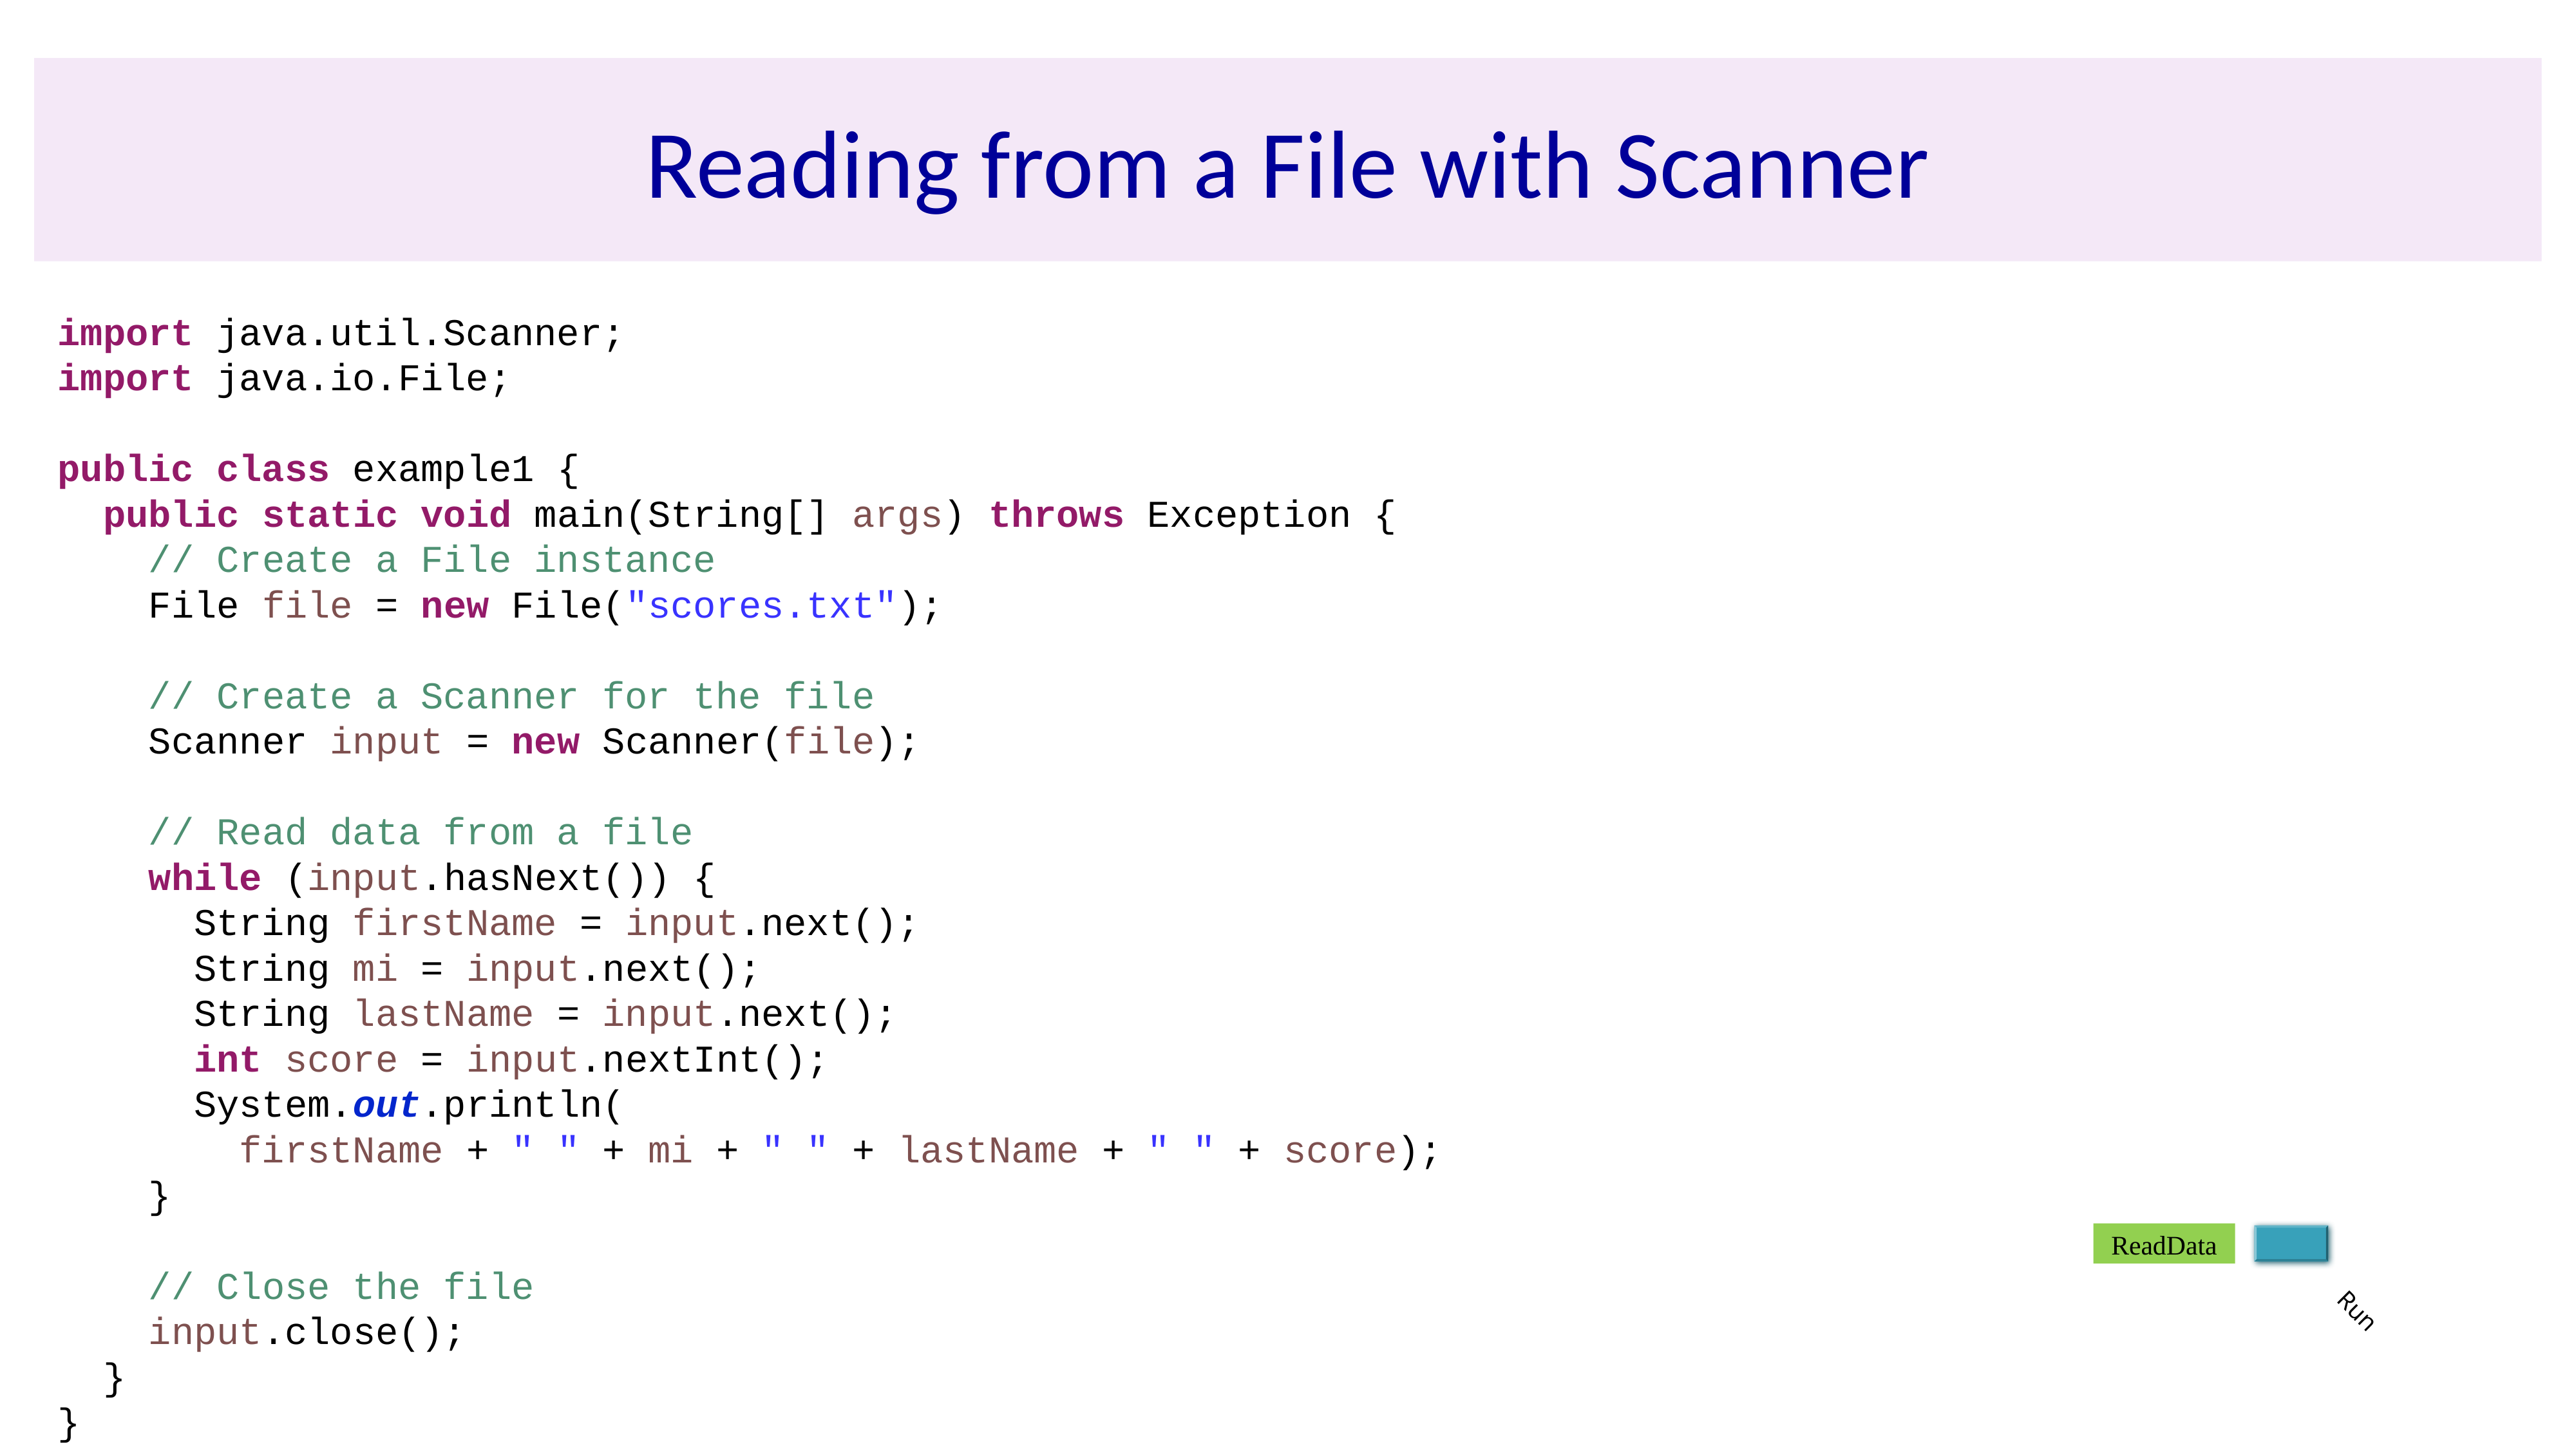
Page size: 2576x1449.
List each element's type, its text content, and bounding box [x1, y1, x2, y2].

list import java.util.Scanner; import java.io.File; public class example1 { public static void main(String[] args) throws Exception { // Create a File instance File file = new File("scores.txt"); // Create a Scanner for the file Scanner input = new Scanner(file); // Read data from a file while (input.hasNext()) { String firstName = input.next(); String mi = input.next(); String lastName = input.next(); int score = input.nextInt(); System.out.println( firstName + " " + mi + " " + lastName + " " + score); } // Close the file input.close(); } } [48, 298, 2539, 1409]
title Reading from a File with Scanner [34, 58, 2542, 261]
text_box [2254, 1225, 2426, 1378]
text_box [2093, 1223, 2235, 1264]
